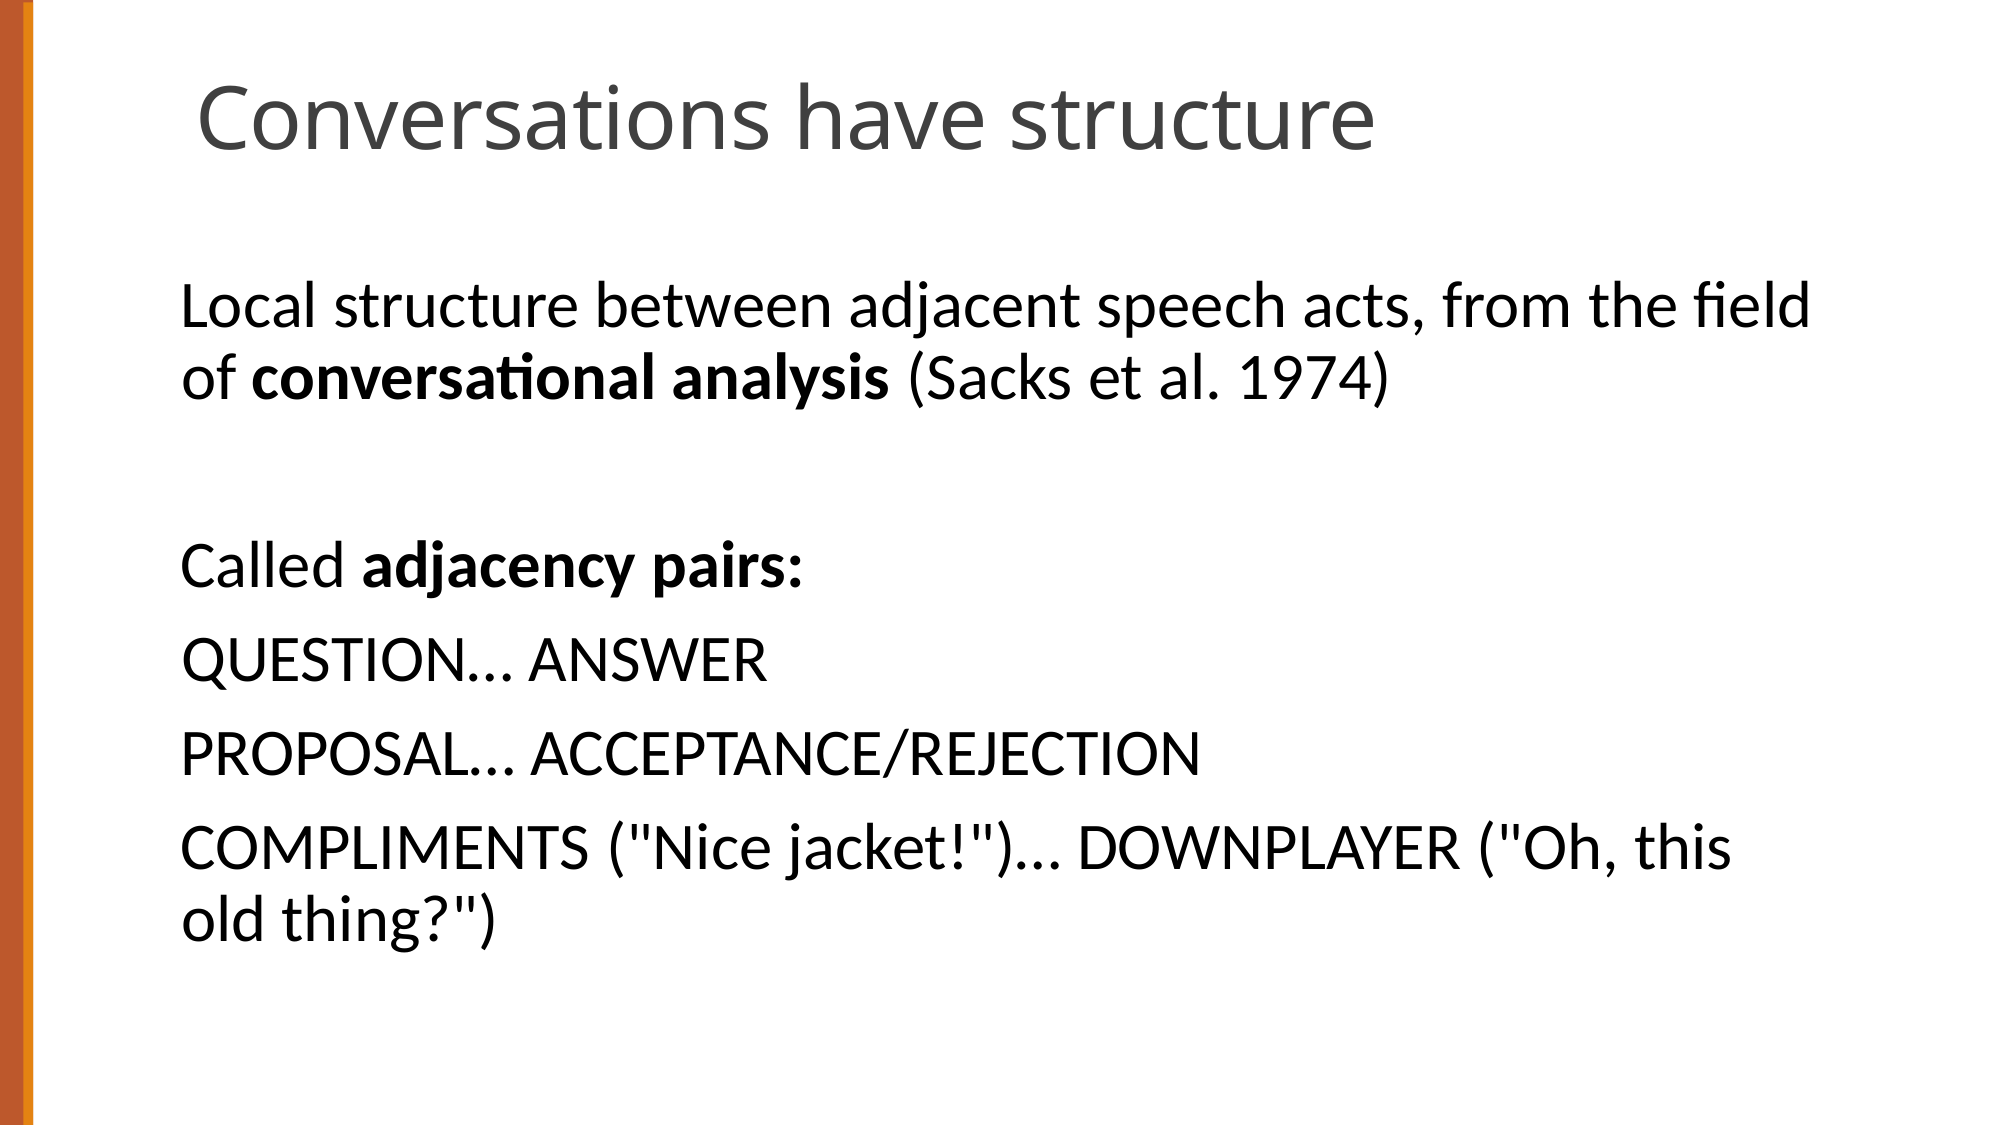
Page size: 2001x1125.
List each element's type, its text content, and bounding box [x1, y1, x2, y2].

title Conversations have structure [180, 26, 1830, 175]
list Local structure between adjacent speech acts, from the field of conversational analysis (Sacks et al. 1974) Called adjacency pairs: Question… Answer Proposal… Acceptance/Rejection Compliments ("Nice jacket!")… Downplayer ("Oh, this old thing?") [180, 262, 1830, 1013]
